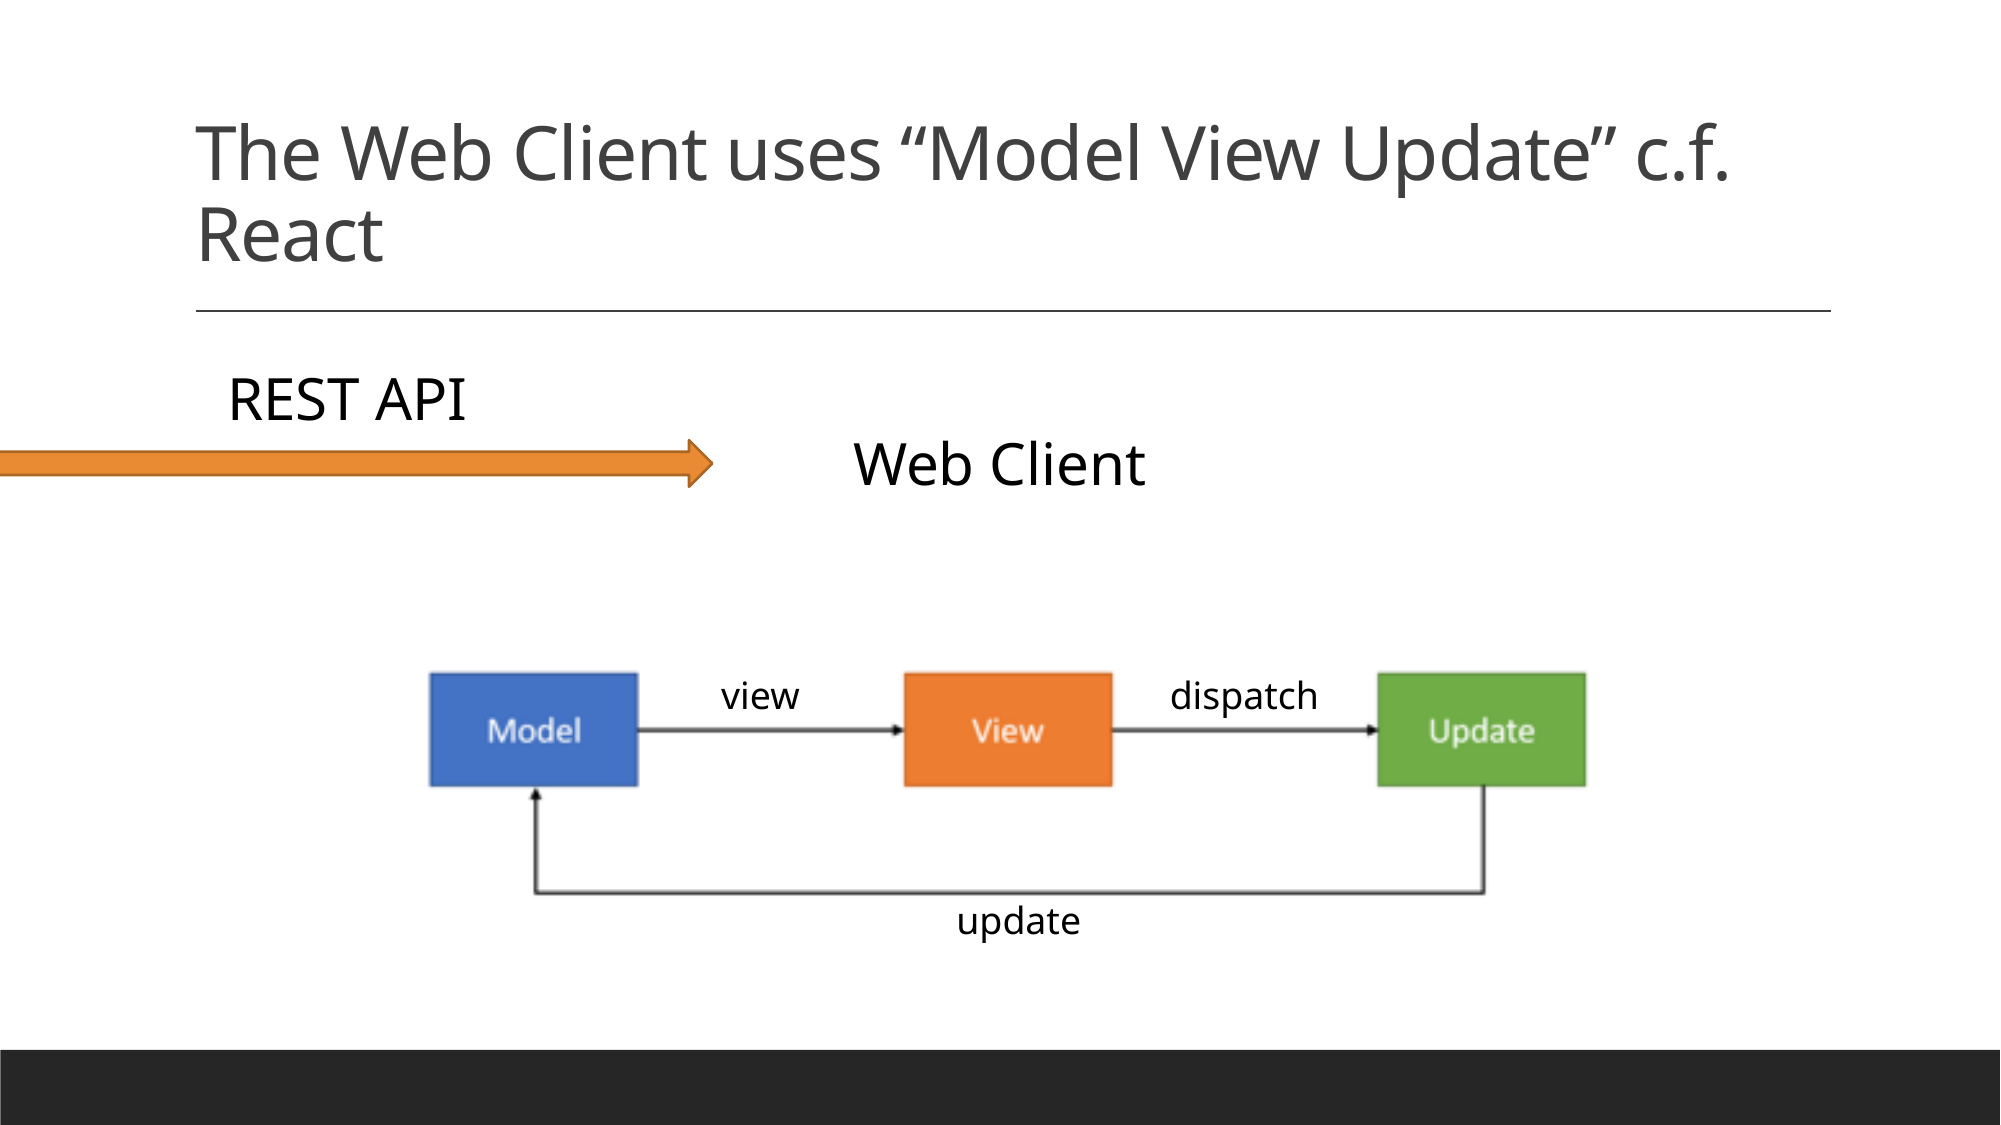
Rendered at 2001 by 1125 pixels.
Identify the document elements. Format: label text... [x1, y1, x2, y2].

text_box REST API [212, 355, 483, 440]
text_box [0, 438, 714, 488]
title The Web Client uses “Model View Update” c.f. React [180, 47, 1830, 285]
text_box Web Client [838, 420, 1162, 505]
picture [410, 589, 1639, 987]
